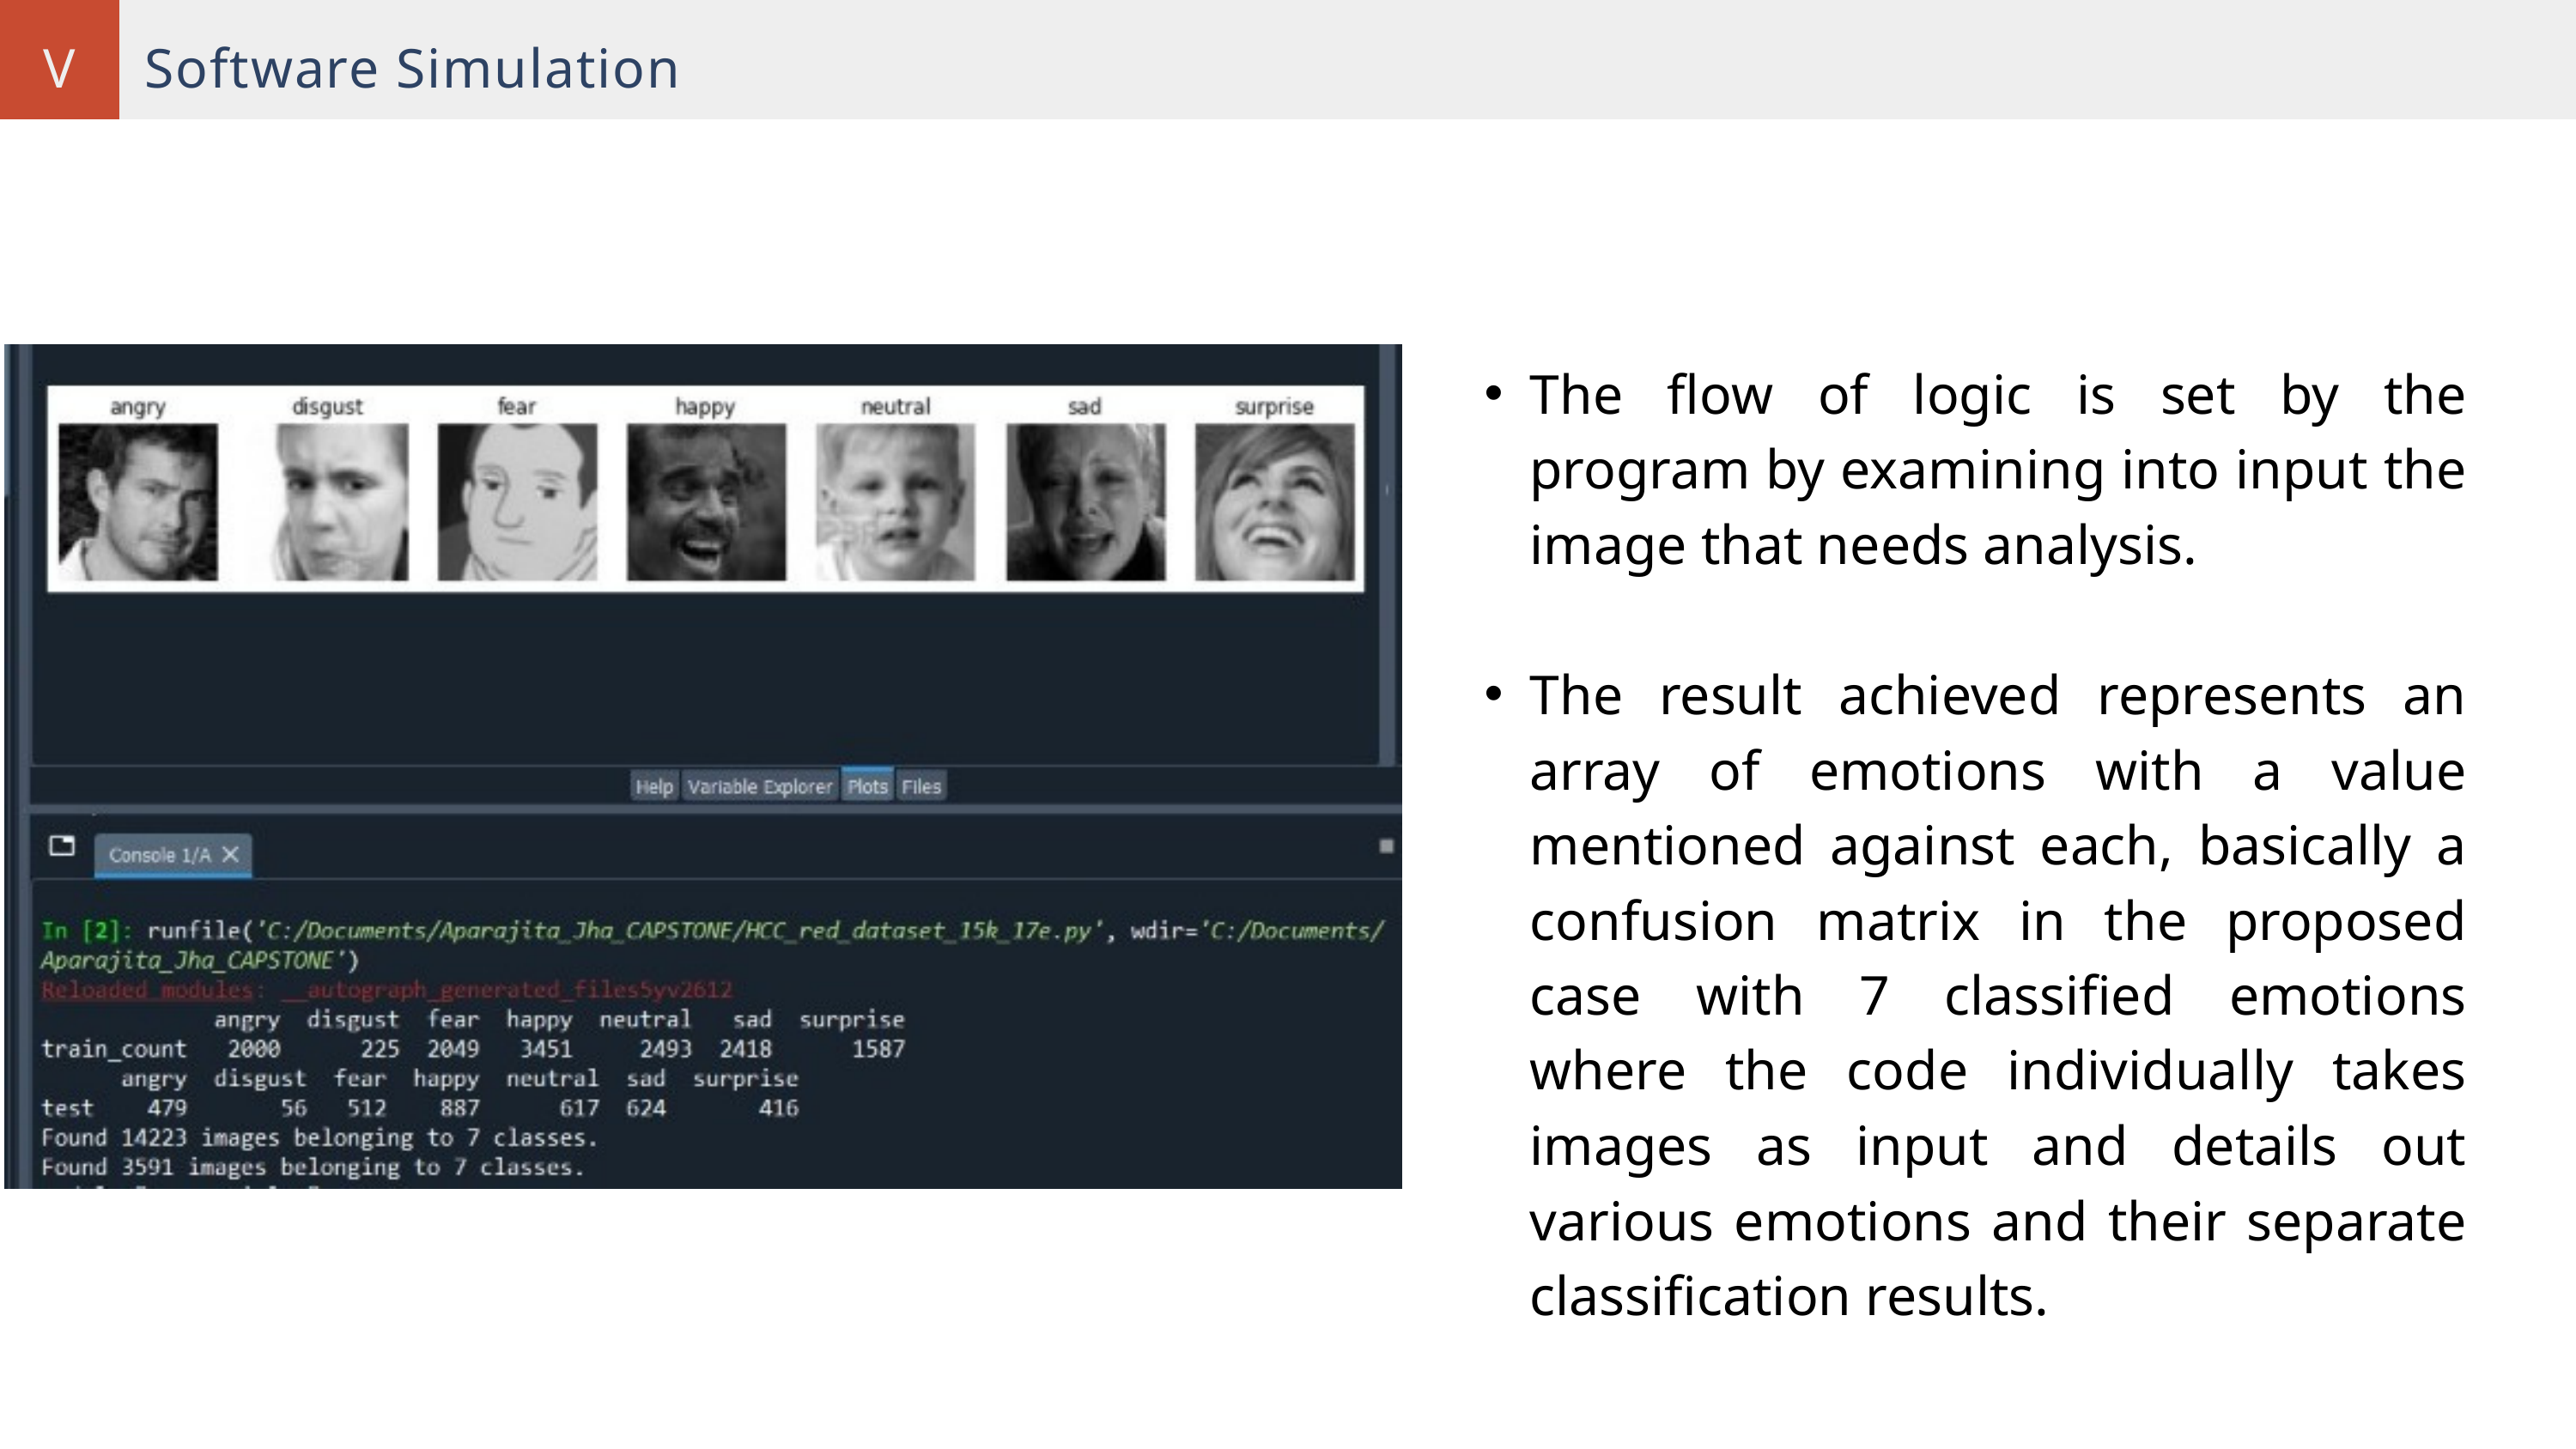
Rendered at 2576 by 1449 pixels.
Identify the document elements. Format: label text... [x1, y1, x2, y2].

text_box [0, 0, 120, 120]
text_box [120, 0, 2576, 120]
text_box The flow of logic is set by the program by examining into input the image that needs analysis. The result achieved represents an array of emotions with a value mentioned against each, basically a confusion matrix in the proposed case with 7 classified emotions where the code individually takes images as input and details out various emotions and their separate classification results. [1438, 349, 2469, 1327]
picture [4, 344, 1402, 1189]
